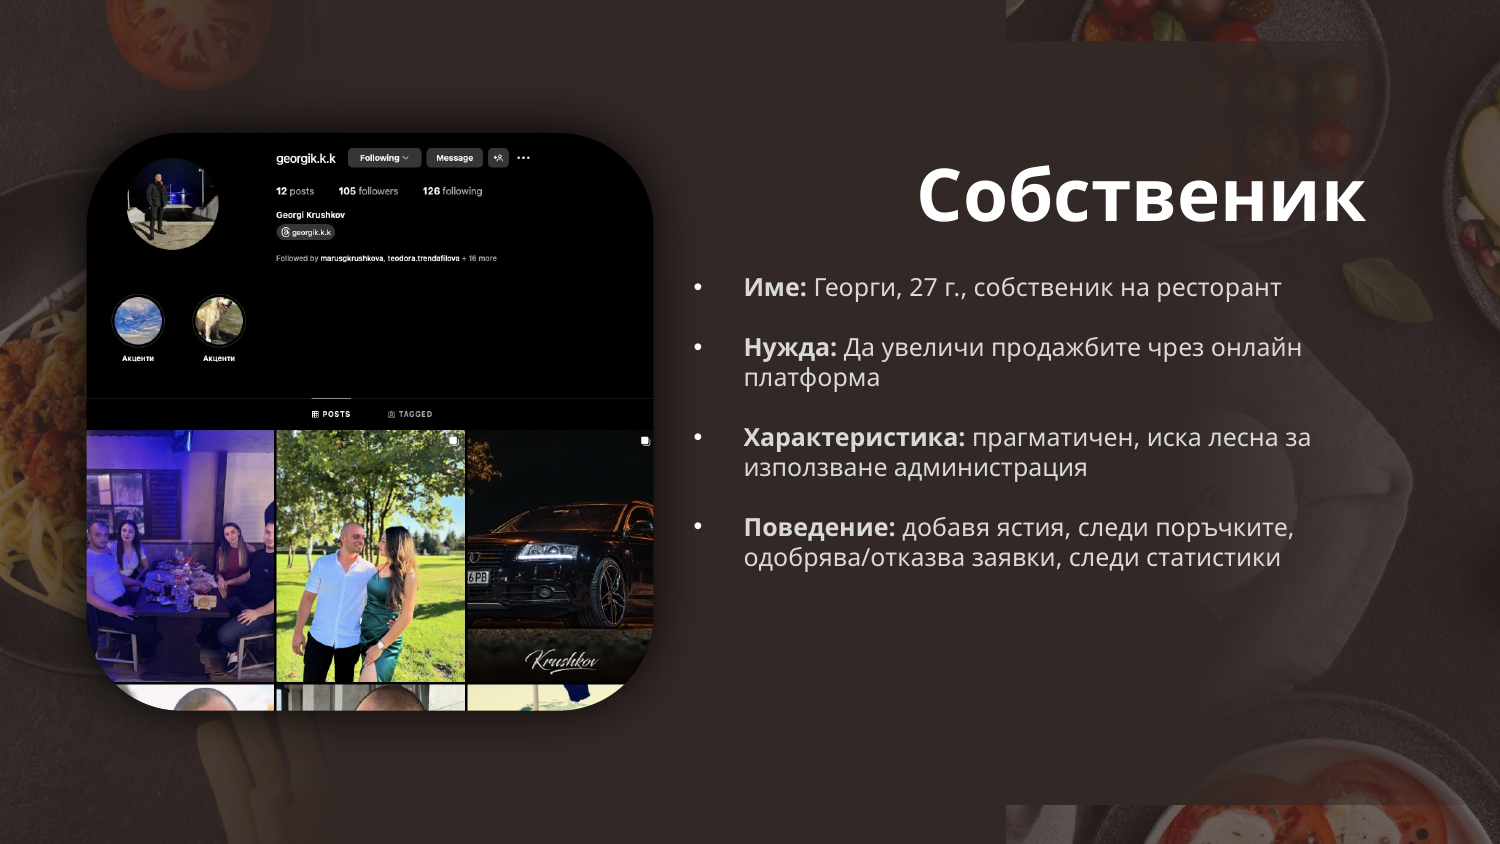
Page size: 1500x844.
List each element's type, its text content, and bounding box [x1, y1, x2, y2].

subtitle Име: Георги, 27 г., собственик на ресторант Нужда: Да увеличи продажбите чрез онлайн платформа Характеристика: прагматичен, иска лесна за използване администрация Поведение: добавя ястия, следи поръчките, одобрява/отказва заявки, следи статистики [690, 227, 1450, 628]
picture [86, 132, 654, 711]
title Собственик [658, 133, 1382, 228]
